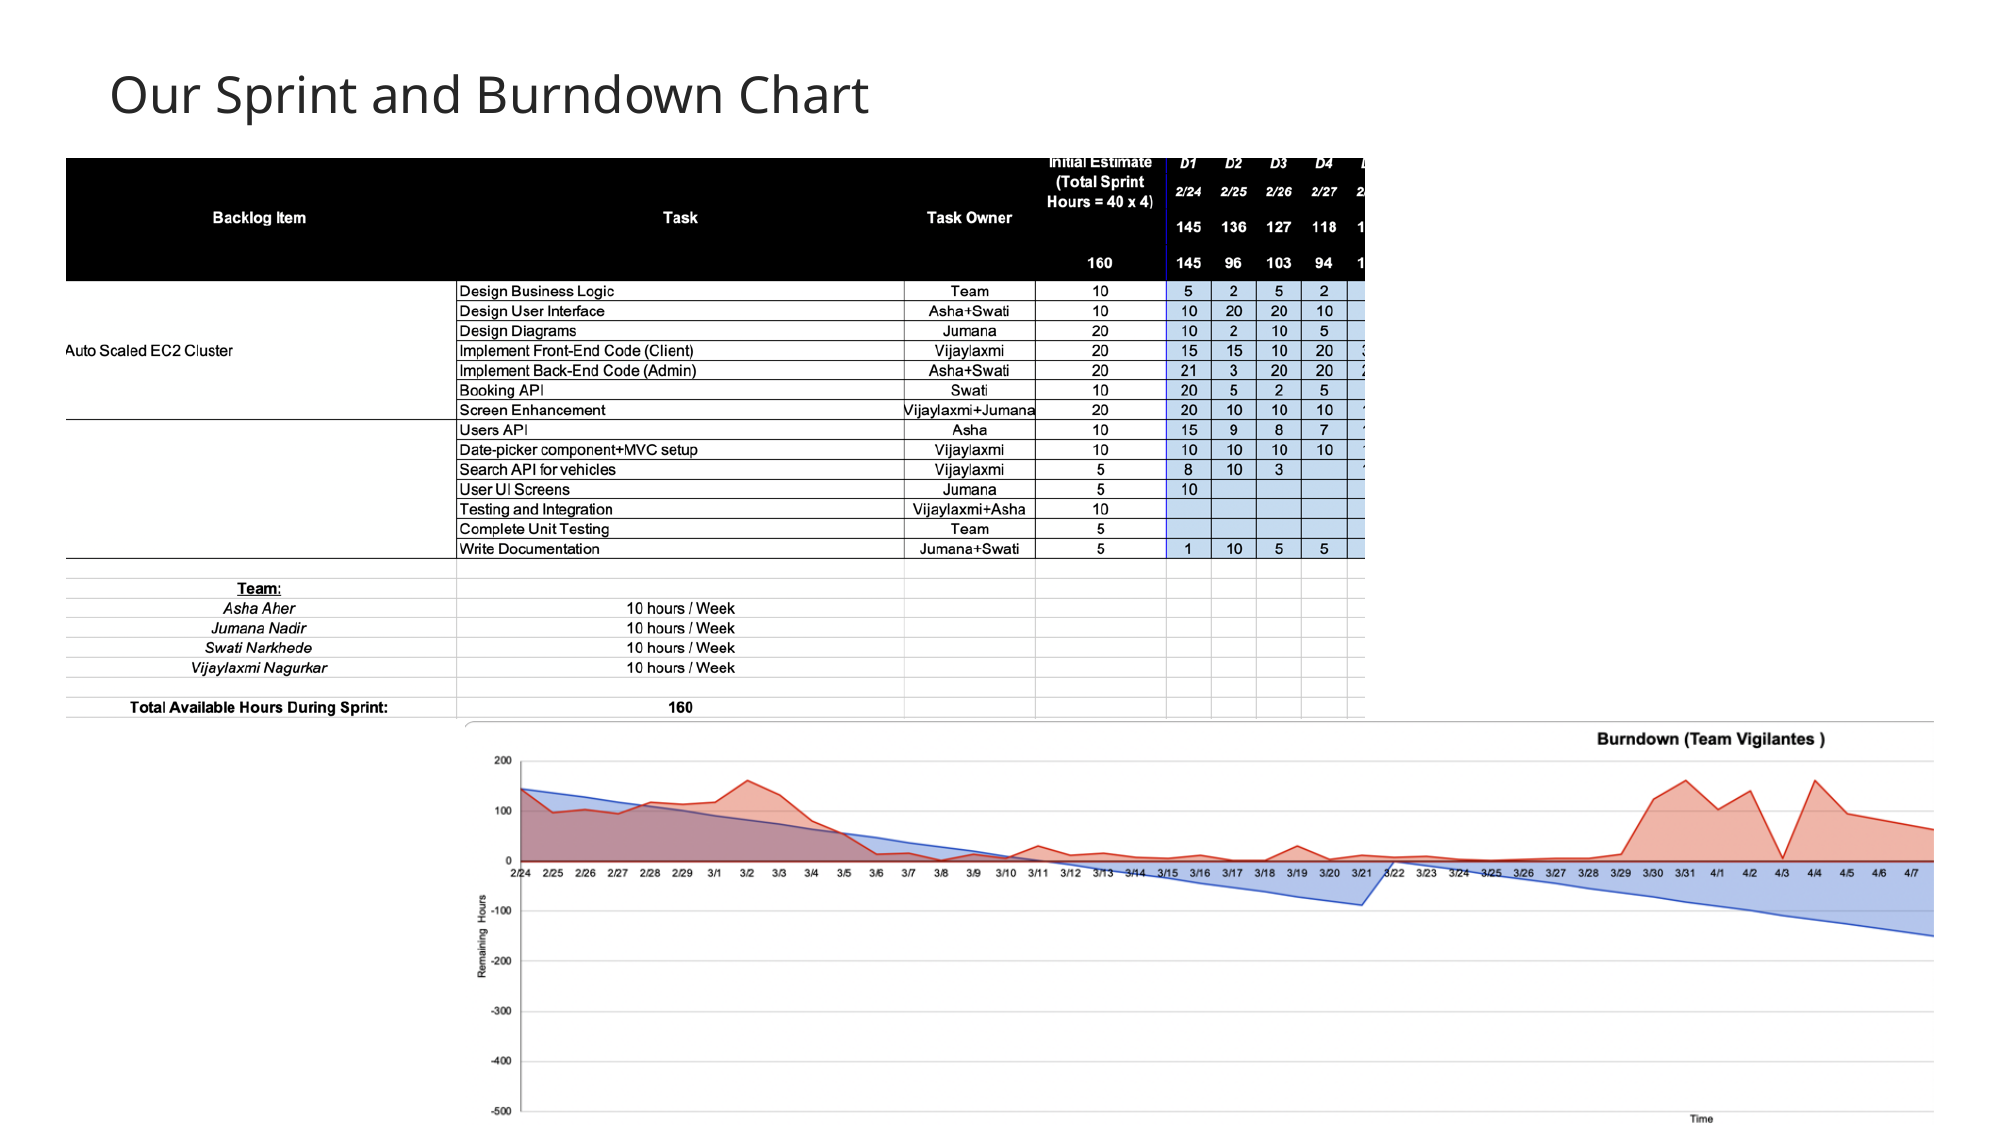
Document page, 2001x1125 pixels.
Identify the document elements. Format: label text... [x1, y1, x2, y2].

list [464, 720, 1935, 1125]
picture [65, 158, 1365, 719]
title Our Sprint and Burndown Chart [94, 61, 1343, 133]
